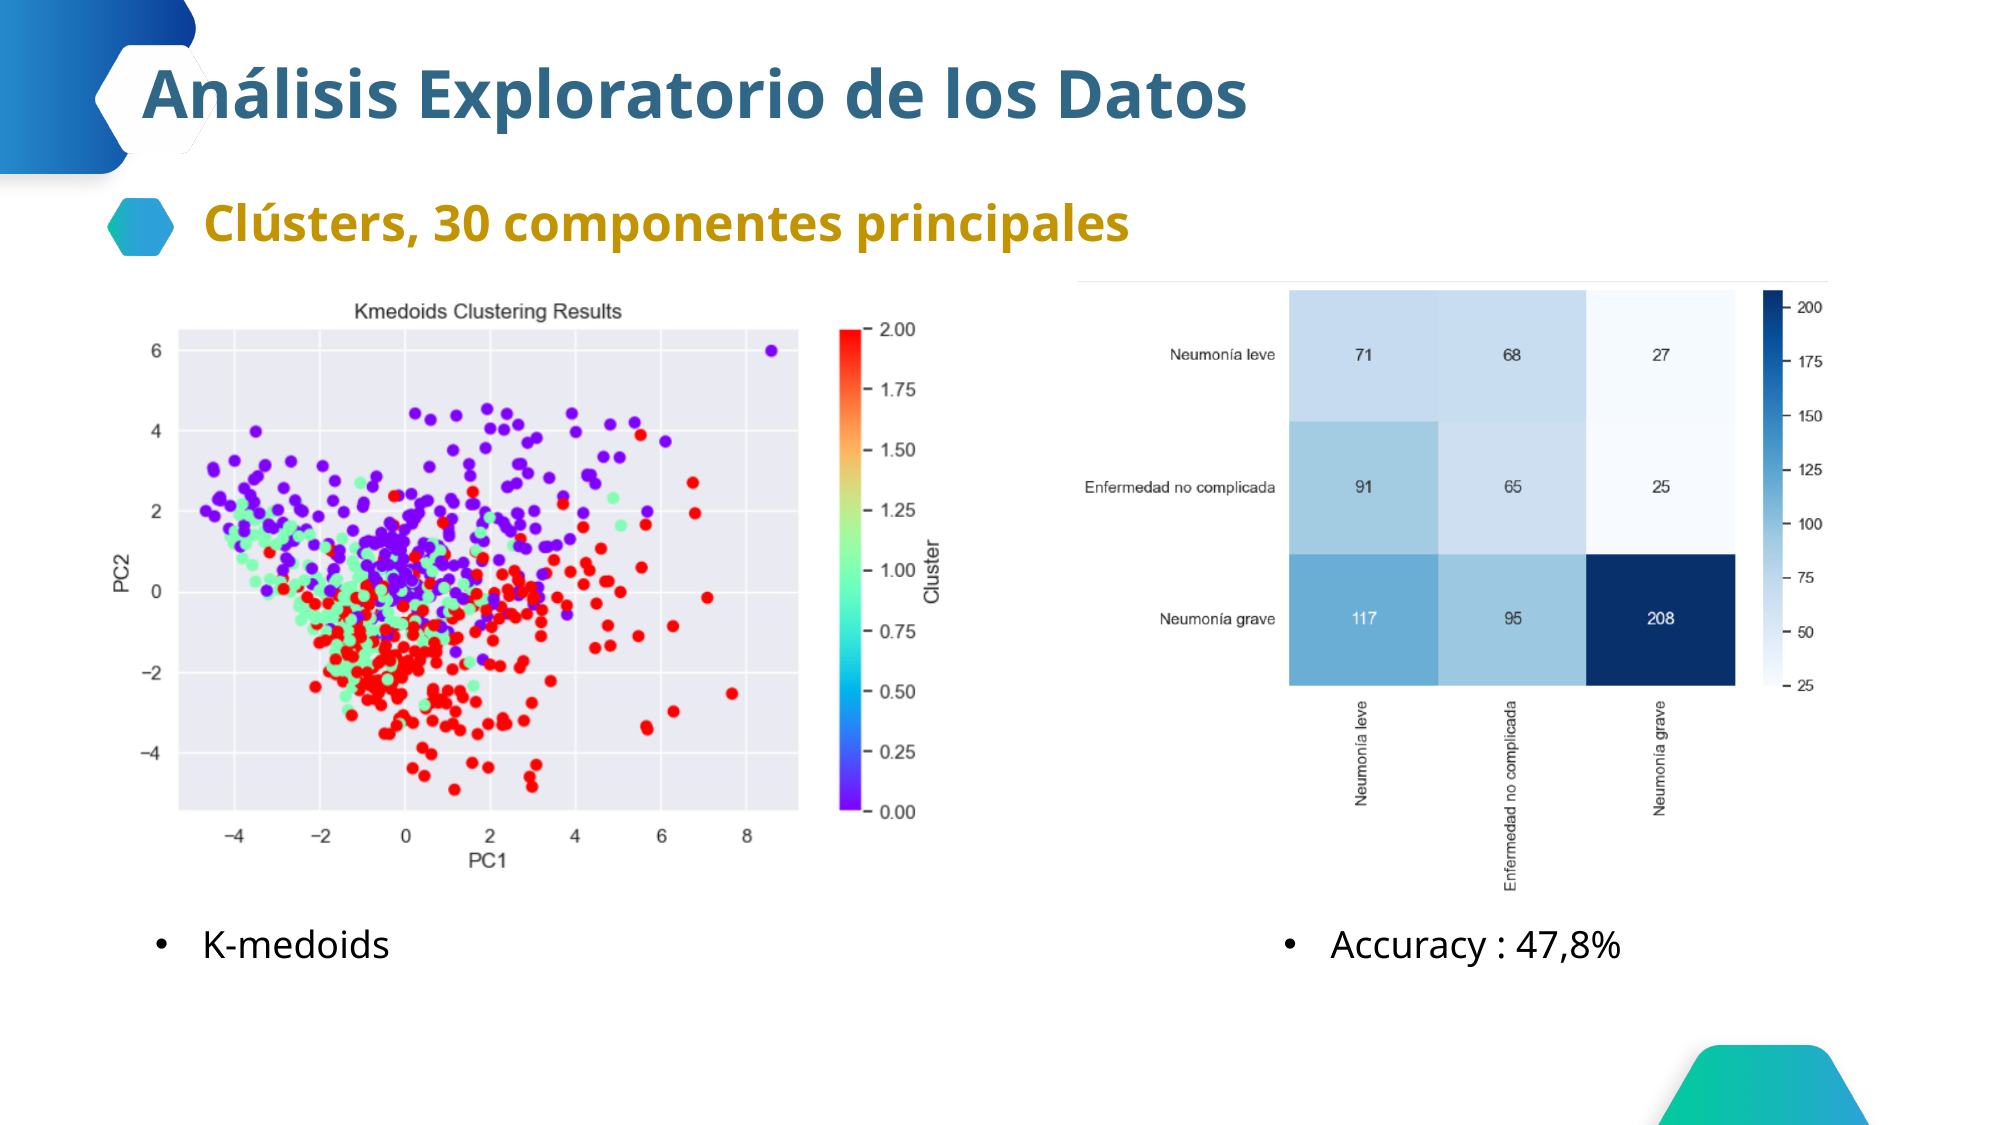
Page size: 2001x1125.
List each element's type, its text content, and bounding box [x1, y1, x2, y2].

picture [1581, 994, 1934, 1125]
picture [0, 0, 238, 256]
text_box Clústers, 30 componentes principales [188, 183, 1844, 304]
picture [107, 298, 948, 878]
text_box K-medoids [140, 913, 766, 1019]
text_box Análisis Exploratorio de los Datos [238, 44, 1319, 140]
picture [1078, 281, 1828, 898]
text_box Accuracy : 47,8% [1269, 913, 1895, 1019]
